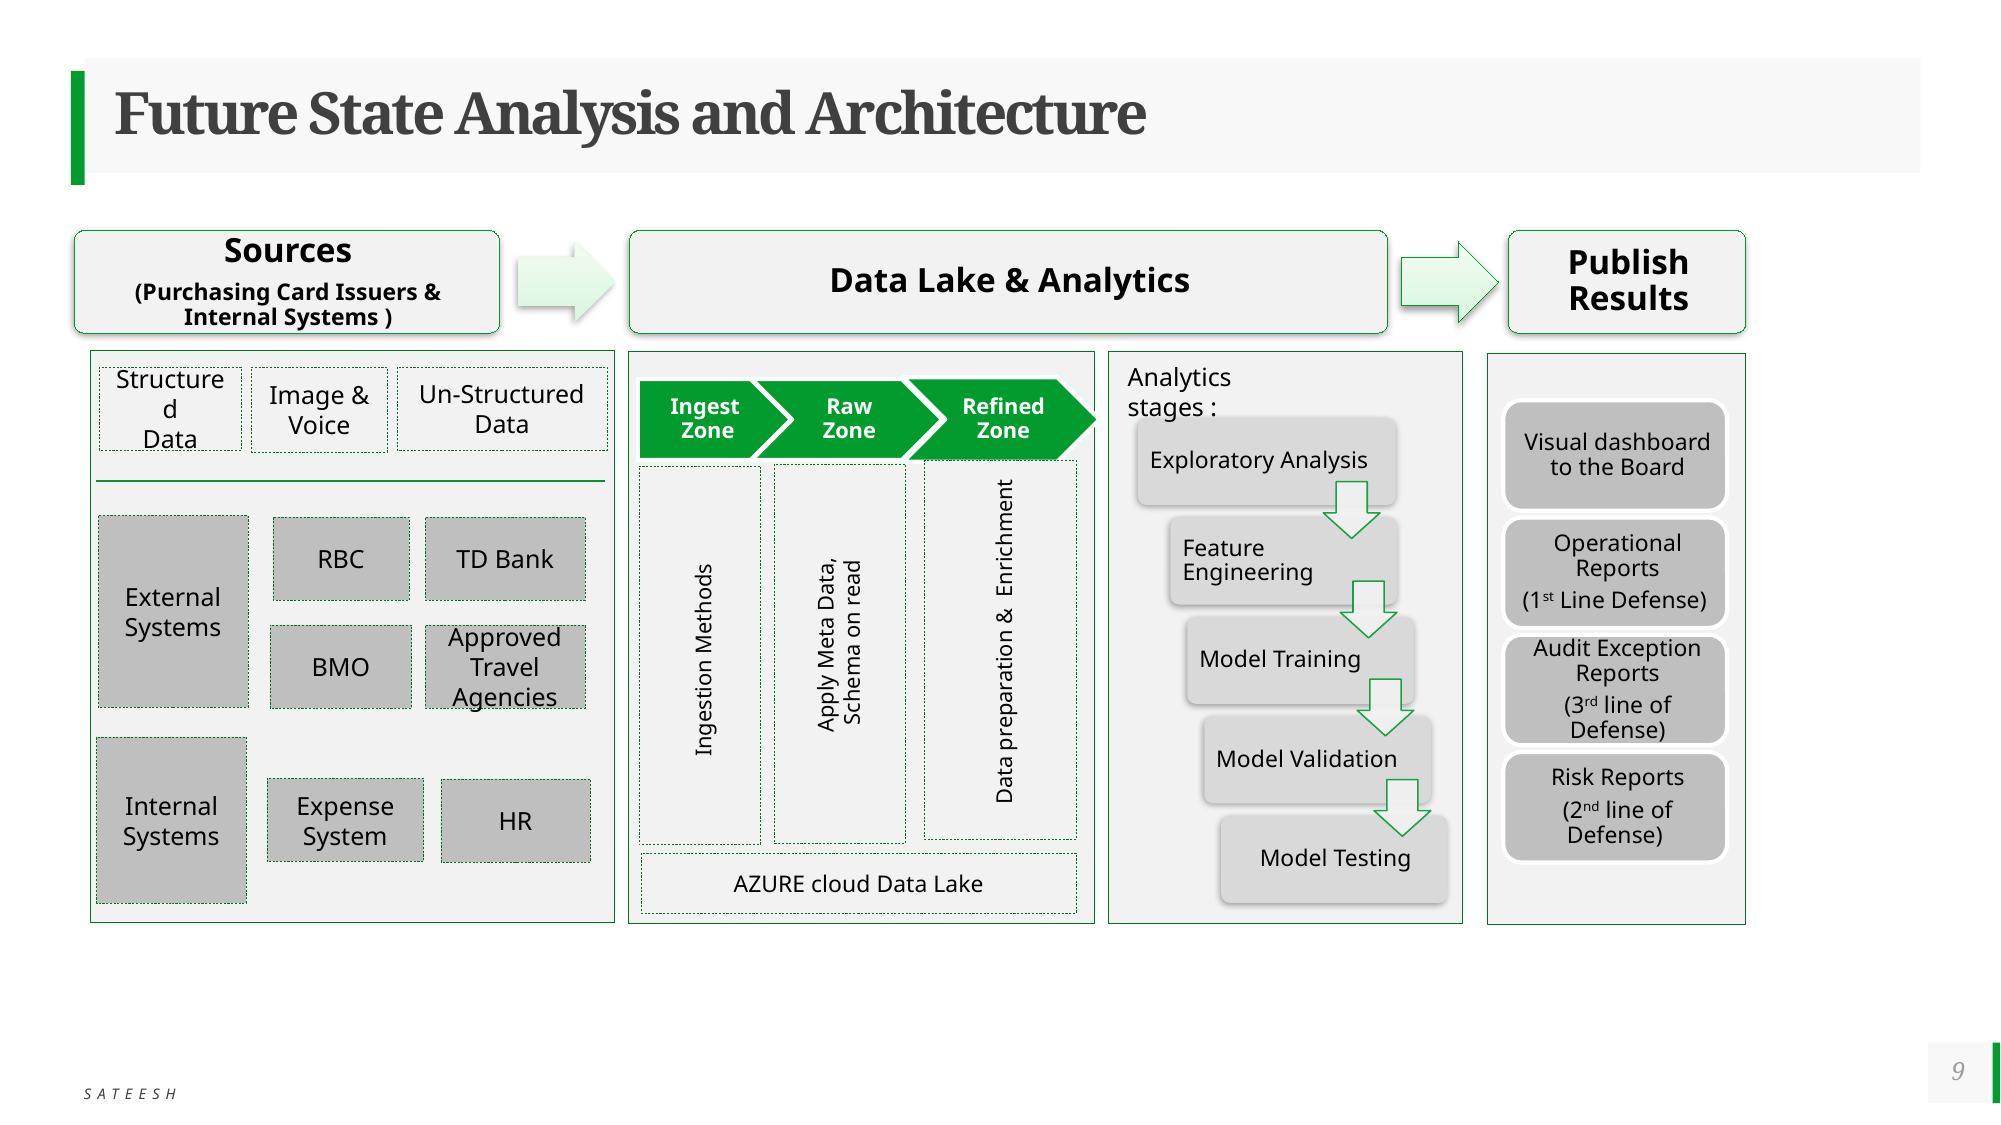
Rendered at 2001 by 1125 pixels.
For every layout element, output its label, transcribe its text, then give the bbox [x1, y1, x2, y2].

text_box Image & Voice [249, 365, 390, 454]
text_box TD Bank [423, 515, 587, 602]
slide_number 9 [1928, 1042, 1989, 1103]
text_box Analytics stages : [1113, 354, 1339, 429]
text_box Internal Systems [95, 735, 248, 905]
text_box Expense System [265, 776, 426, 864]
text_box BMO [268, 623, 414, 710]
text_box Approved Travel Agencies [423, 623, 587, 710]
title Future State Analysis and Architecture [84, 58, 1921, 173]
text_box External Systems [96, 513, 250, 710]
text_box HR [439, 777, 592, 864]
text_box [1145, 417, 1441, 904]
text_box [1485, 351, 1747, 927]
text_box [627, 351, 1100, 924]
text_box RBC [271, 515, 411, 602]
text_box [1106, 349, 1464, 925]
text_box [88, 348, 616, 924]
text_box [73, 230, 1756, 334]
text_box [1502, 398, 1728, 864]
text_box Structured Data [97, 365, 243, 452]
text_box Un-Structured Data [395, 365, 609, 452]
